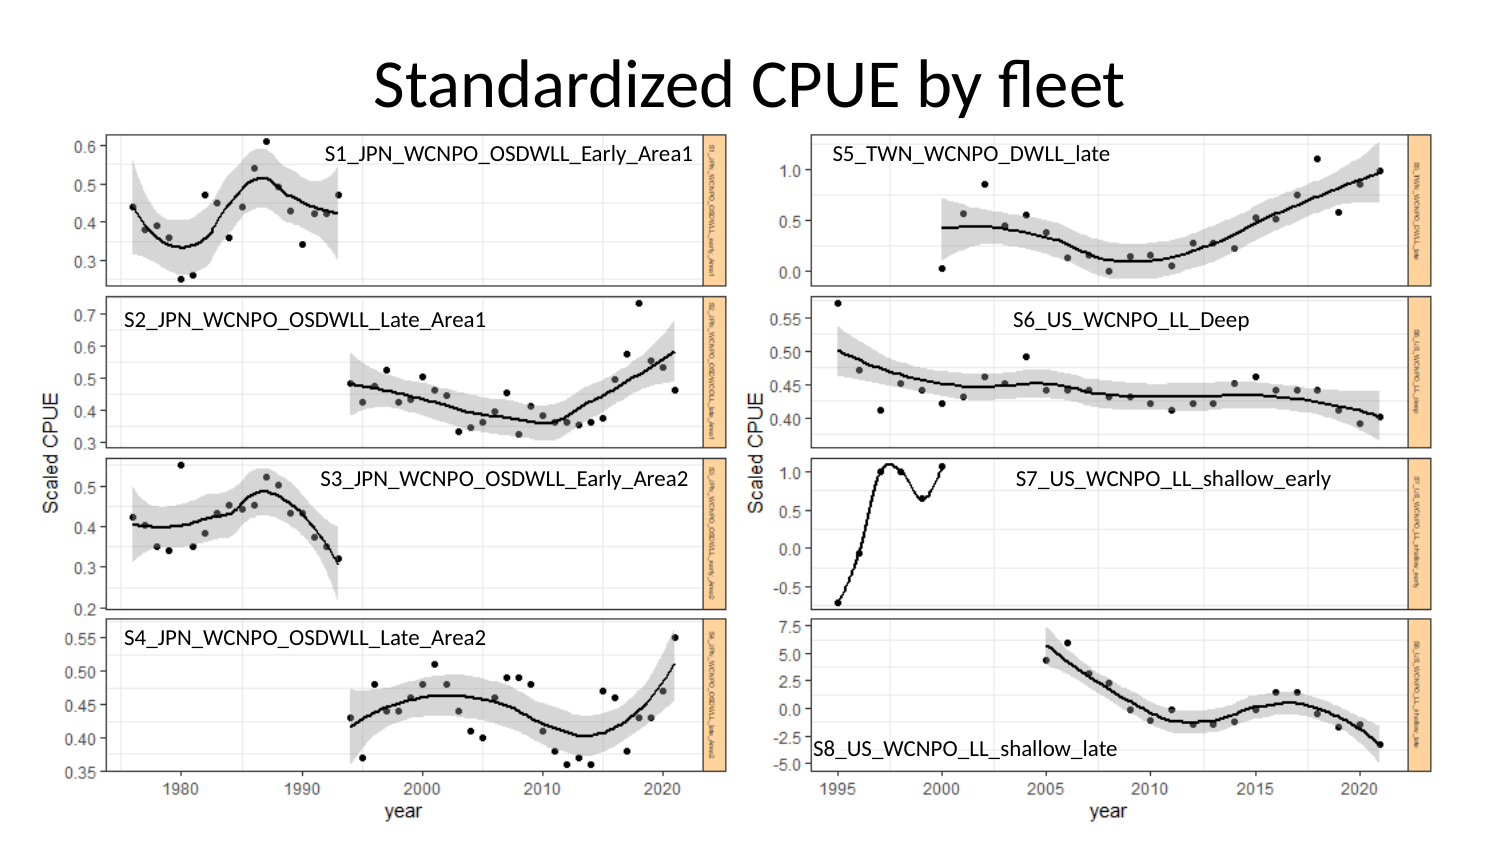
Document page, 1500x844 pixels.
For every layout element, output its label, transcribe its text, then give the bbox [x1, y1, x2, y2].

picture [30, 125, 1441, 831]
title Standardized CPUE by fleet [75, 9, 1425, 123]
